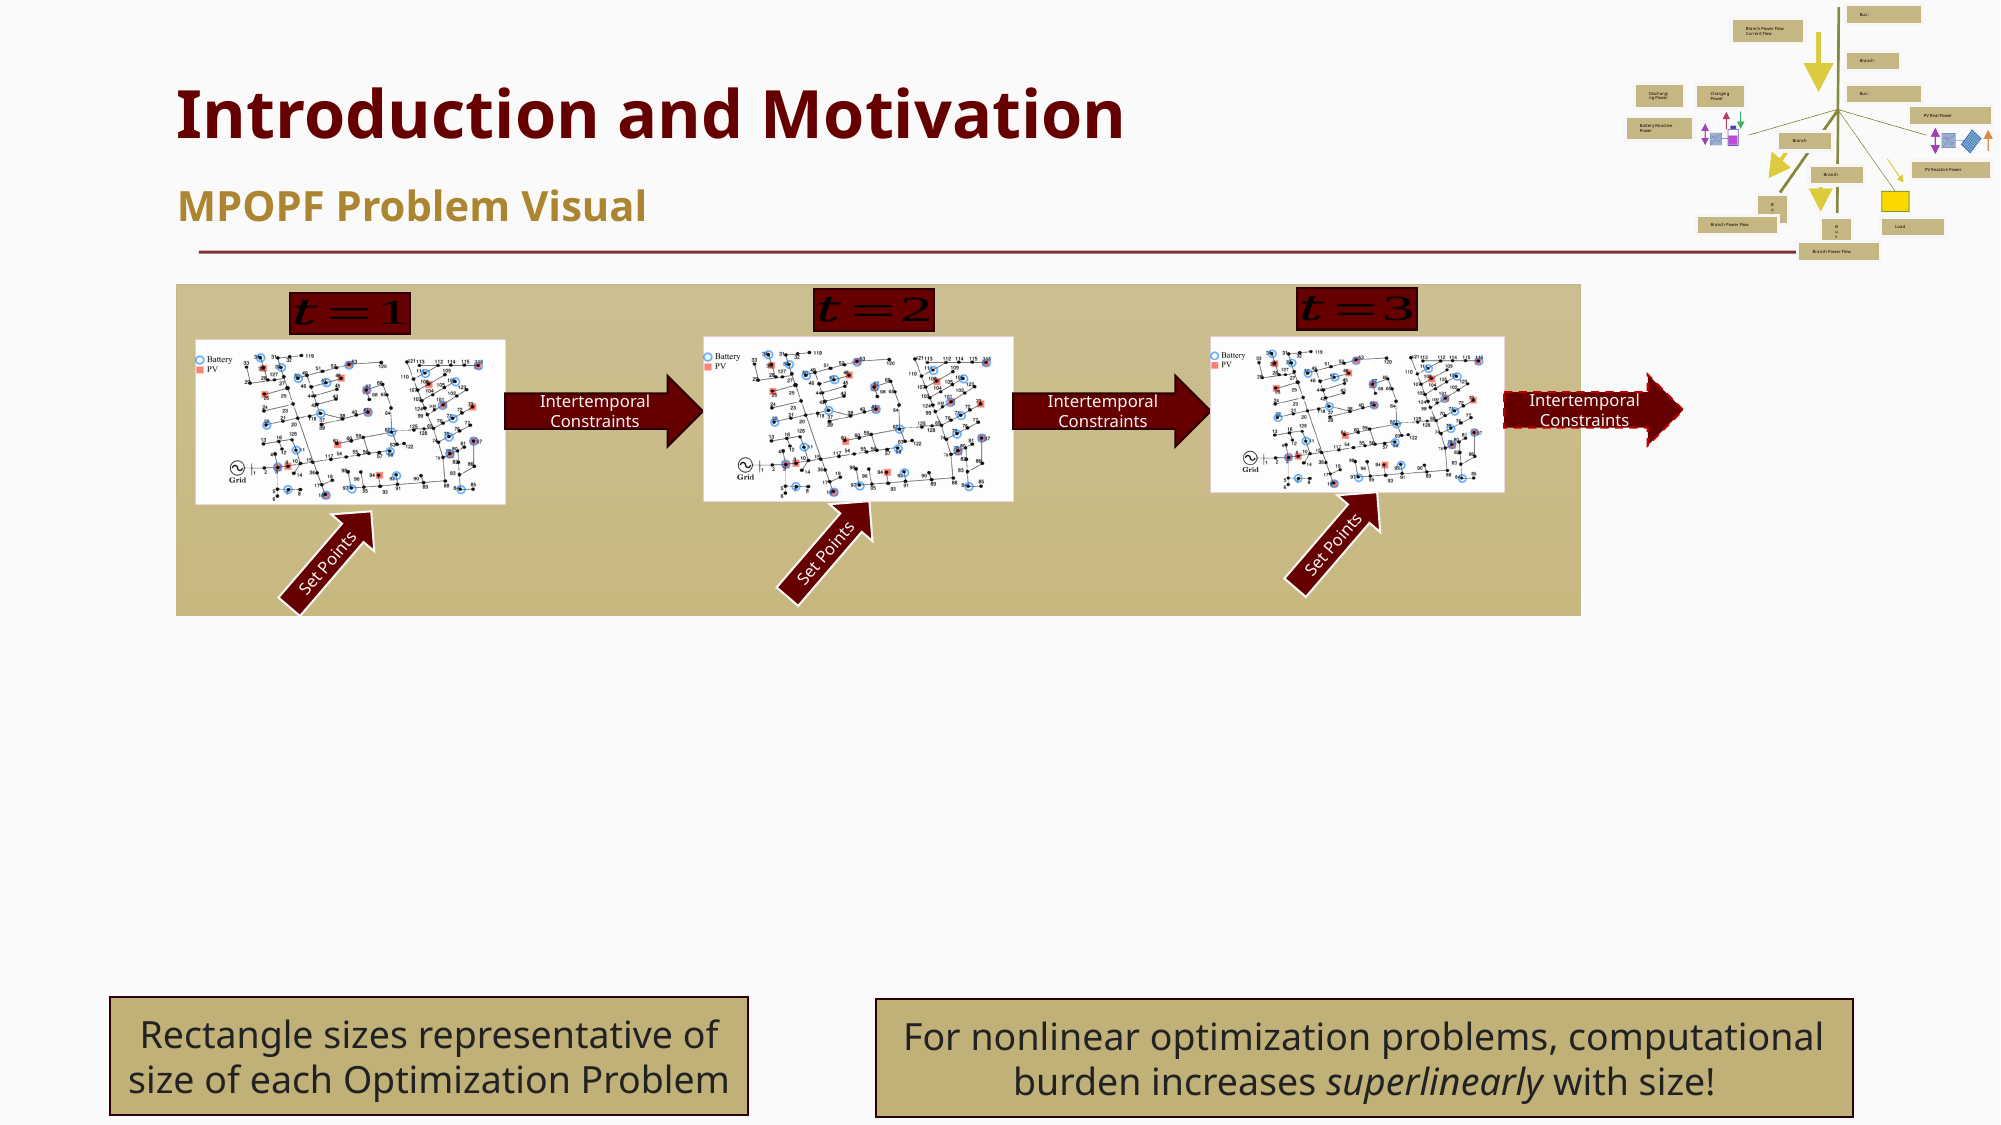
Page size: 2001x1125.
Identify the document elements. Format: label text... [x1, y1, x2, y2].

list MPOPF Problem Visual [176, 185, 1624, 238]
title Introduction and Motivation [176, 58, 1624, 154]
text_box For nonlinear optimization problems, computational burden increases superlinearly with size! [875, 998, 1854, 1118]
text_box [176, 284, 1684, 623]
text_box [1624, 4, 1993, 269]
text_box Rectangle sizes representative of size of each Optimization Problem [109, 996, 749, 1116]
